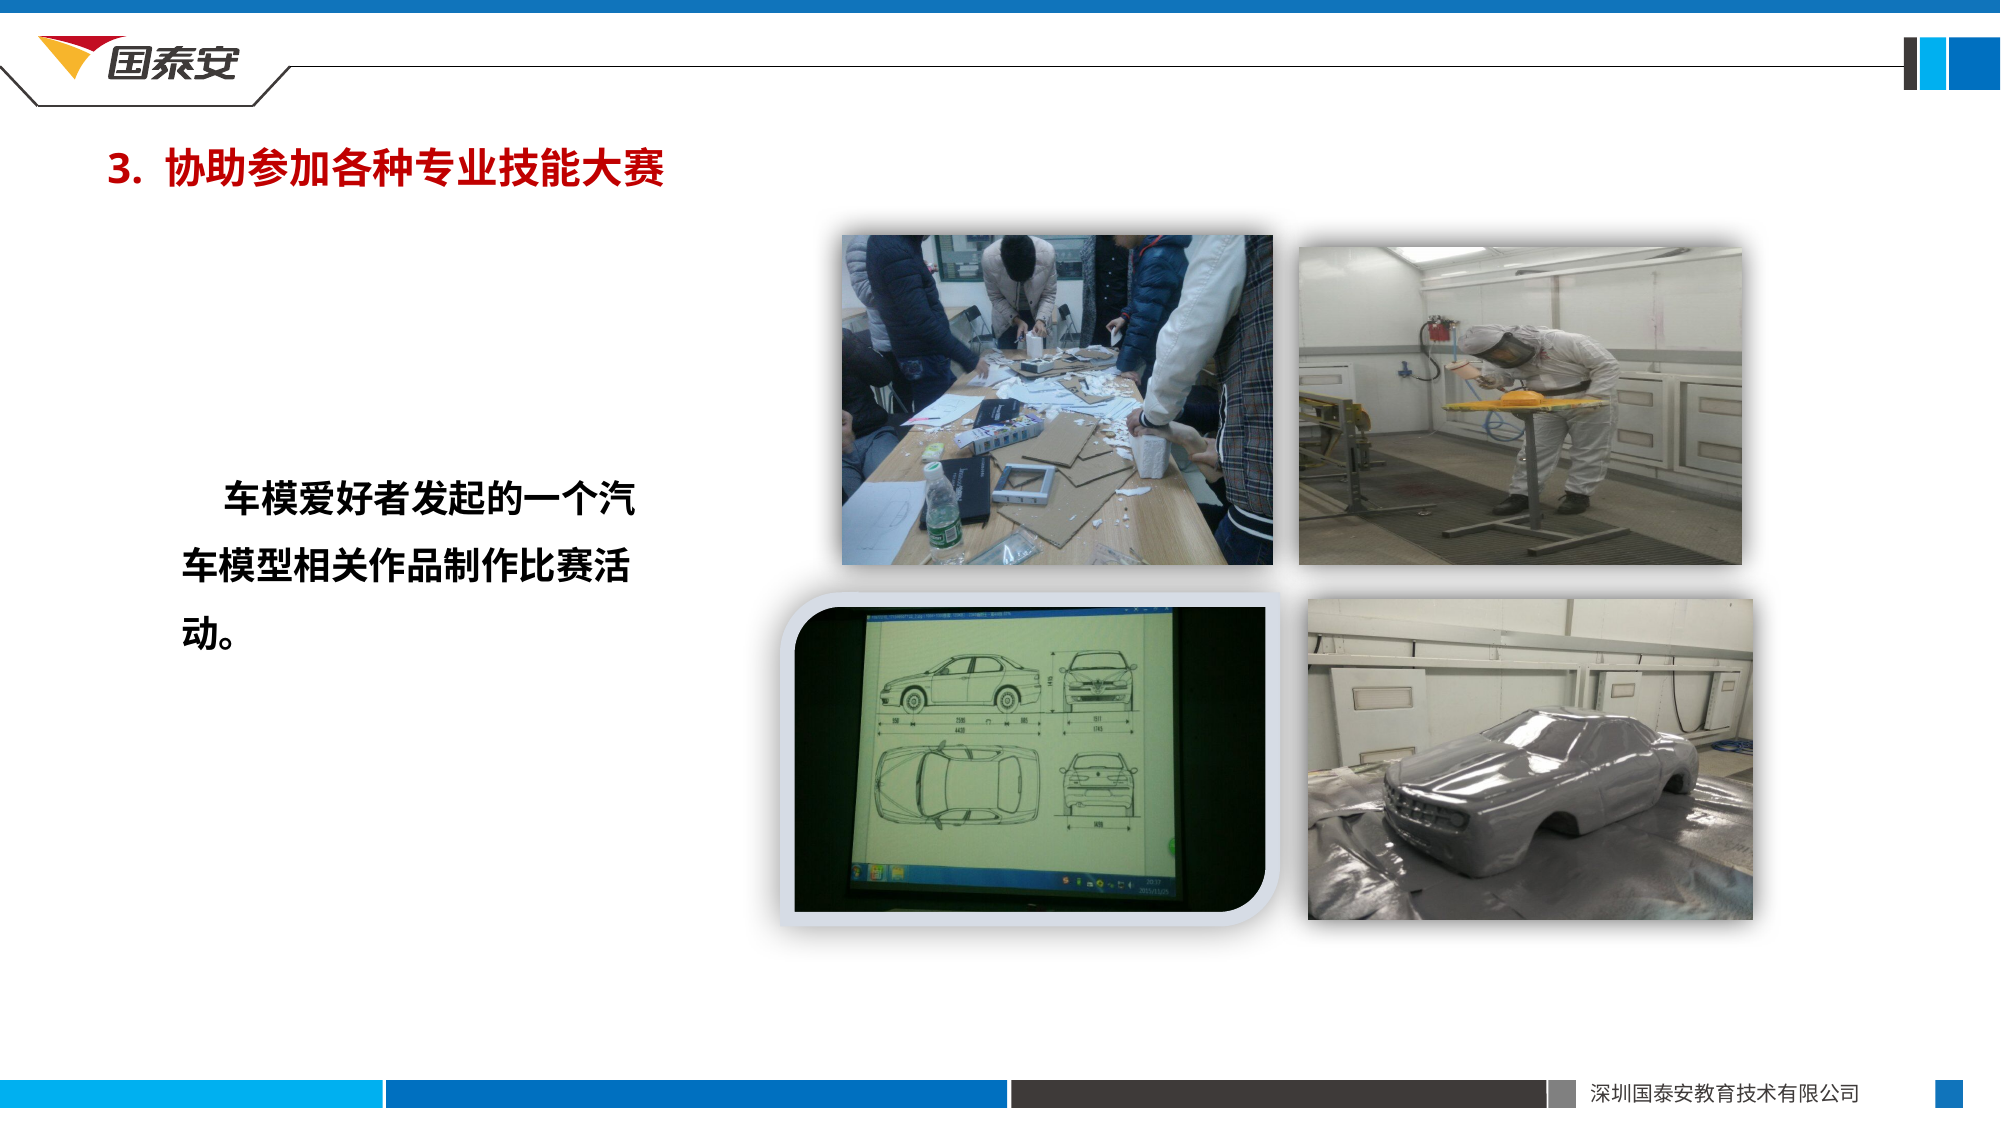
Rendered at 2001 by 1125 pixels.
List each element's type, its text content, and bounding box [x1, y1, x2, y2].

text_box 车模爱好者发起的一个汽车模型相关作品制作比赛活动。 [166, 444, 659, 662]
text_box 3. 协助参加各种专业技能大赛 [92, 134, 800, 200]
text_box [787, 235, 1753, 920]
